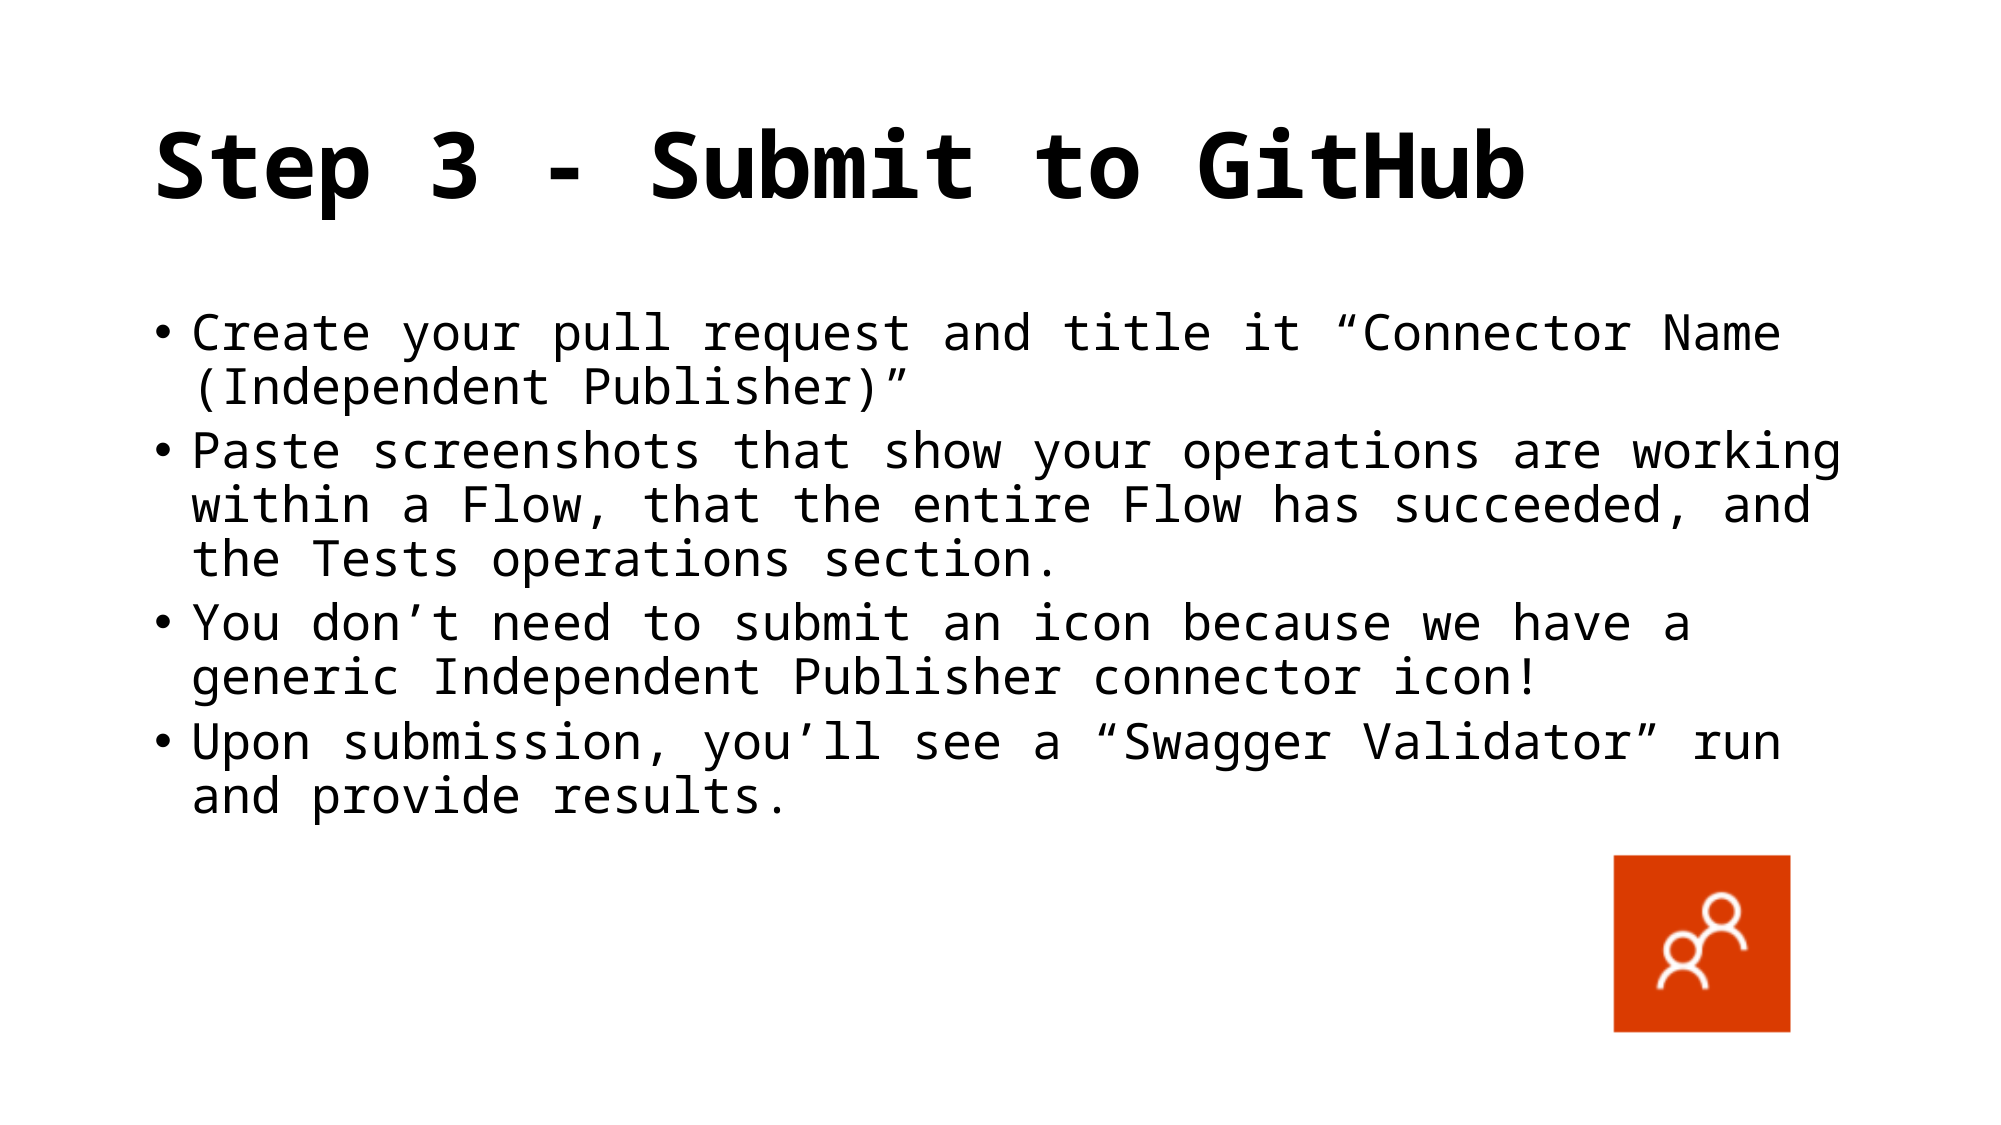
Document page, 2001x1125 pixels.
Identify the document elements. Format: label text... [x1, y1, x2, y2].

picture [1609, 853, 1796, 1036]
list Create your pull request and title it “Connector Name (Independent Publisher)” Paste screenshots that show your operations are working within a Flow, that the entire Flow has succeeded, and the Tests operations section. You don’t need to submit an icon because we have a generic Independent Publisher connector icon! Upon submission, you’ll see a “Swagger Validator” run and provide results. [64, 299, 1863, 1014]
title Step 3 - Submit to GitHub [137, 59, 1863, 278]
